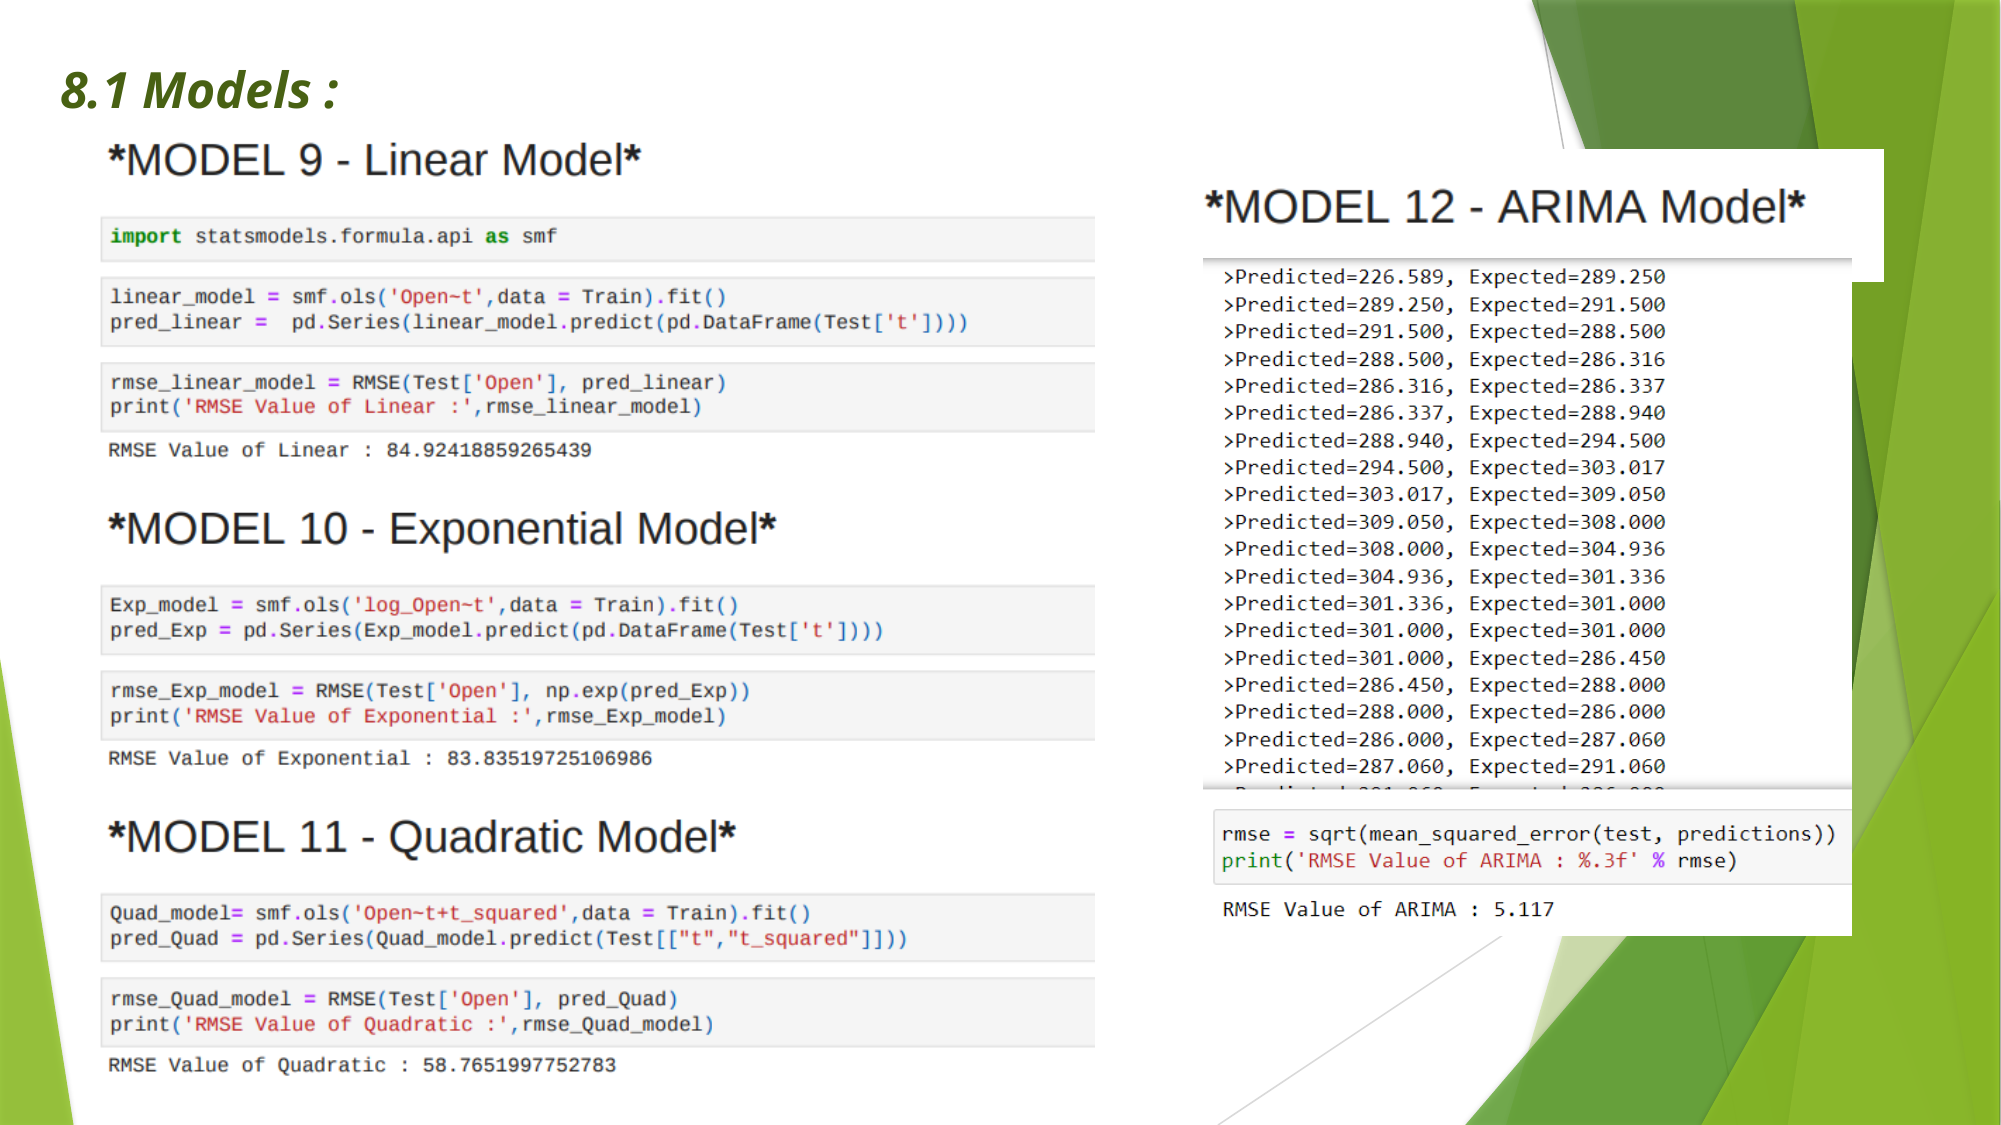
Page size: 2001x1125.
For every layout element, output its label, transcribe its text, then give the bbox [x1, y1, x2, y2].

picture [1171, 148, 1885, 937]
text_box 8.1 Models : [45, 51, 1141, 126]
picture [91, 126, 1095, 1098]
